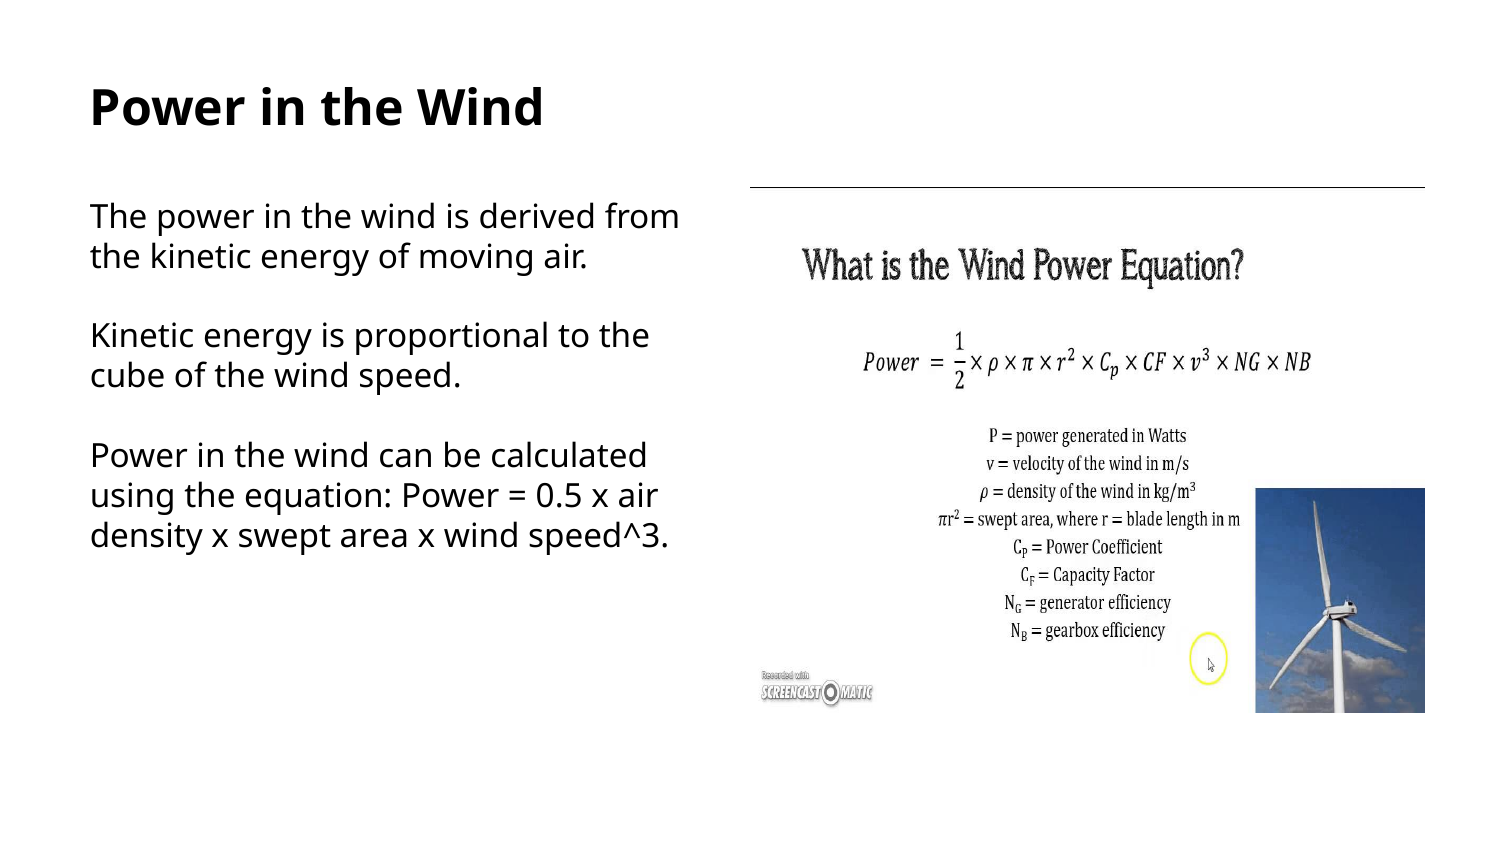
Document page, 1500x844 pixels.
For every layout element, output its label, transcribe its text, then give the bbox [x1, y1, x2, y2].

picture [749, 187, 1425, 713]
text_box Power in the Wind [74, 37, 1425, 173]
text_box The power in the wind is derived from the kinetic energy of moving air. Kinetic energy is proportional to the cube of the wind speed. Power in the wind can be calculated using the equation: Power = 0.5 x air density x swept area x wind speed^3. [74, 187, 749, 713]
